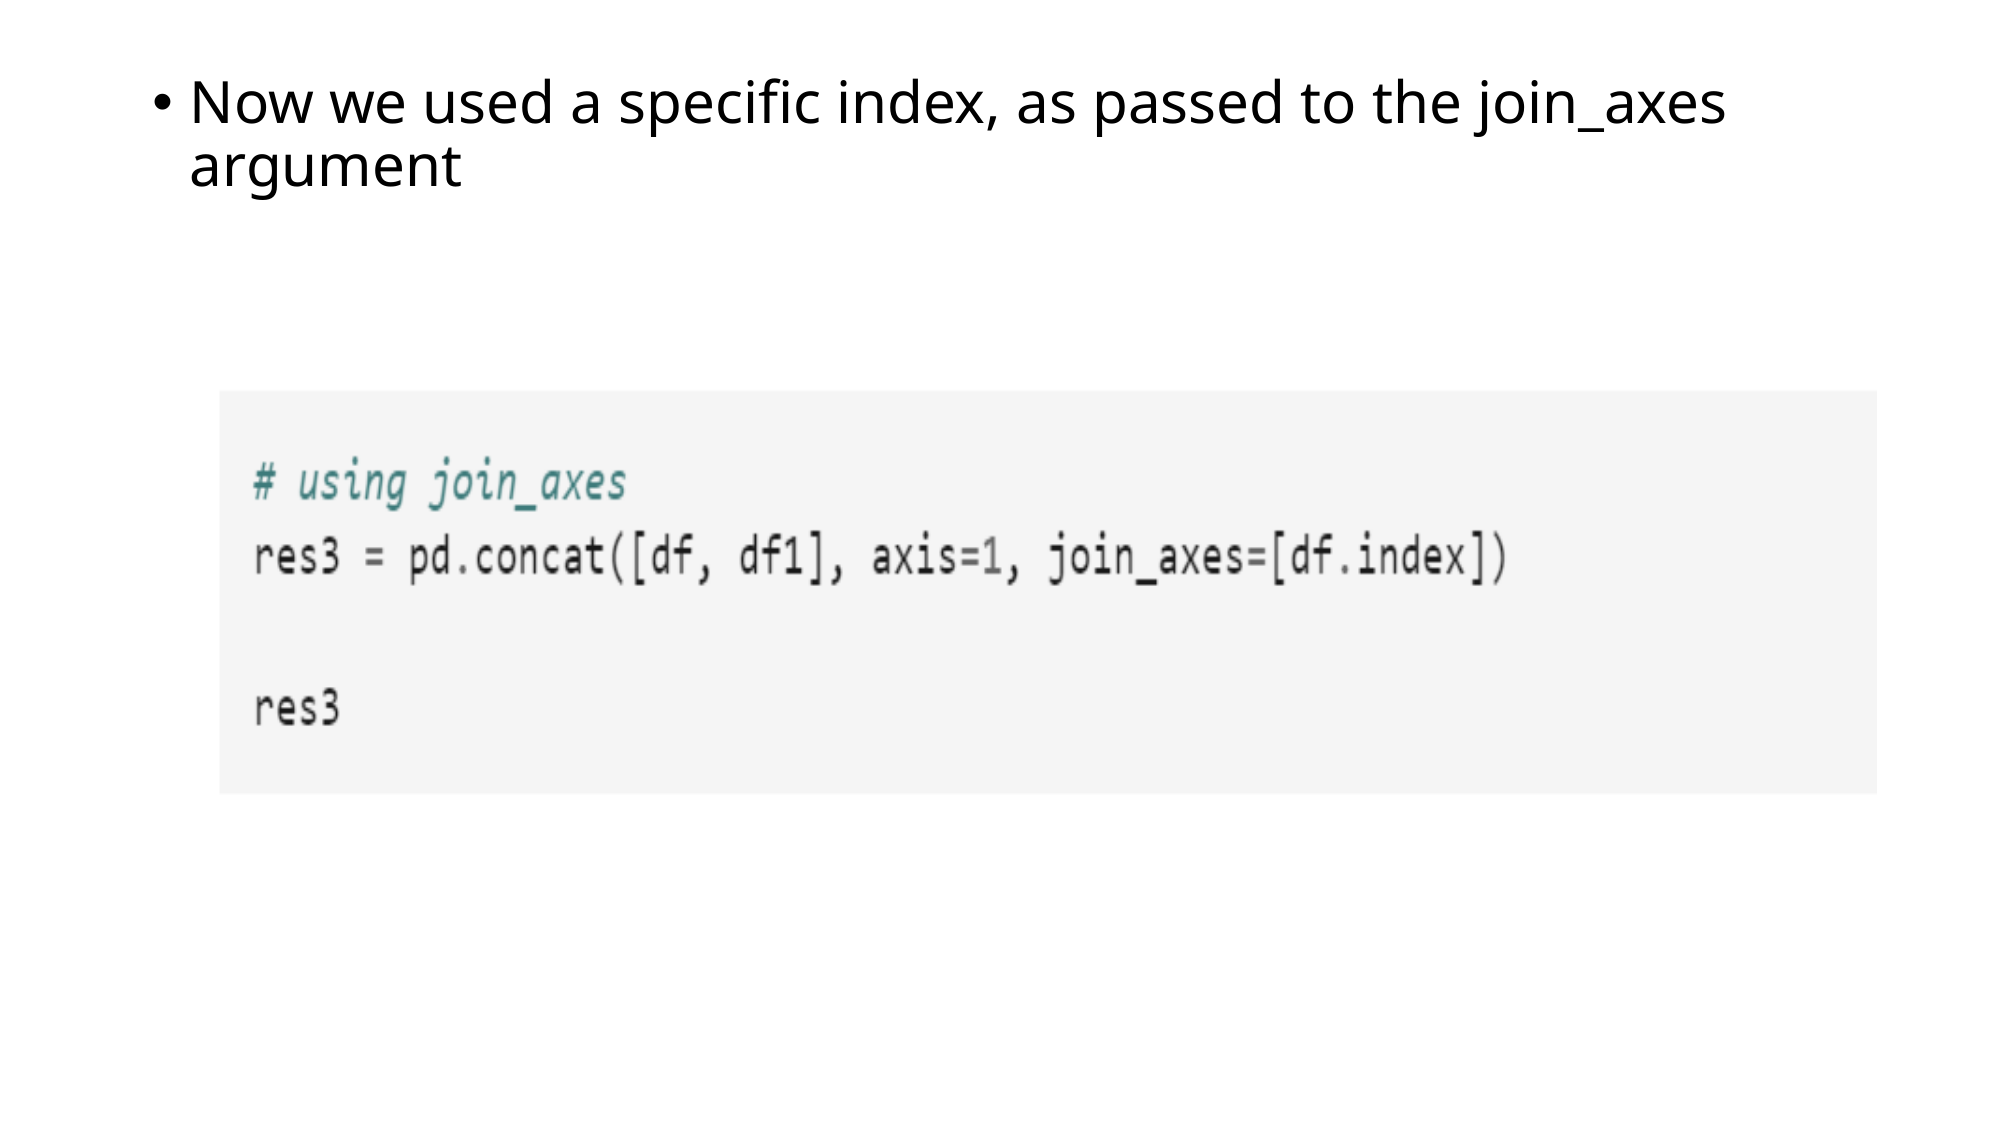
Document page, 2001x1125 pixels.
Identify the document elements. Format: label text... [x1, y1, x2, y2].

picture [192, 345, 1878, 806]
list Now we used a specific index, as passed to the join_axes argument [137, 66, 1863, 1014]
